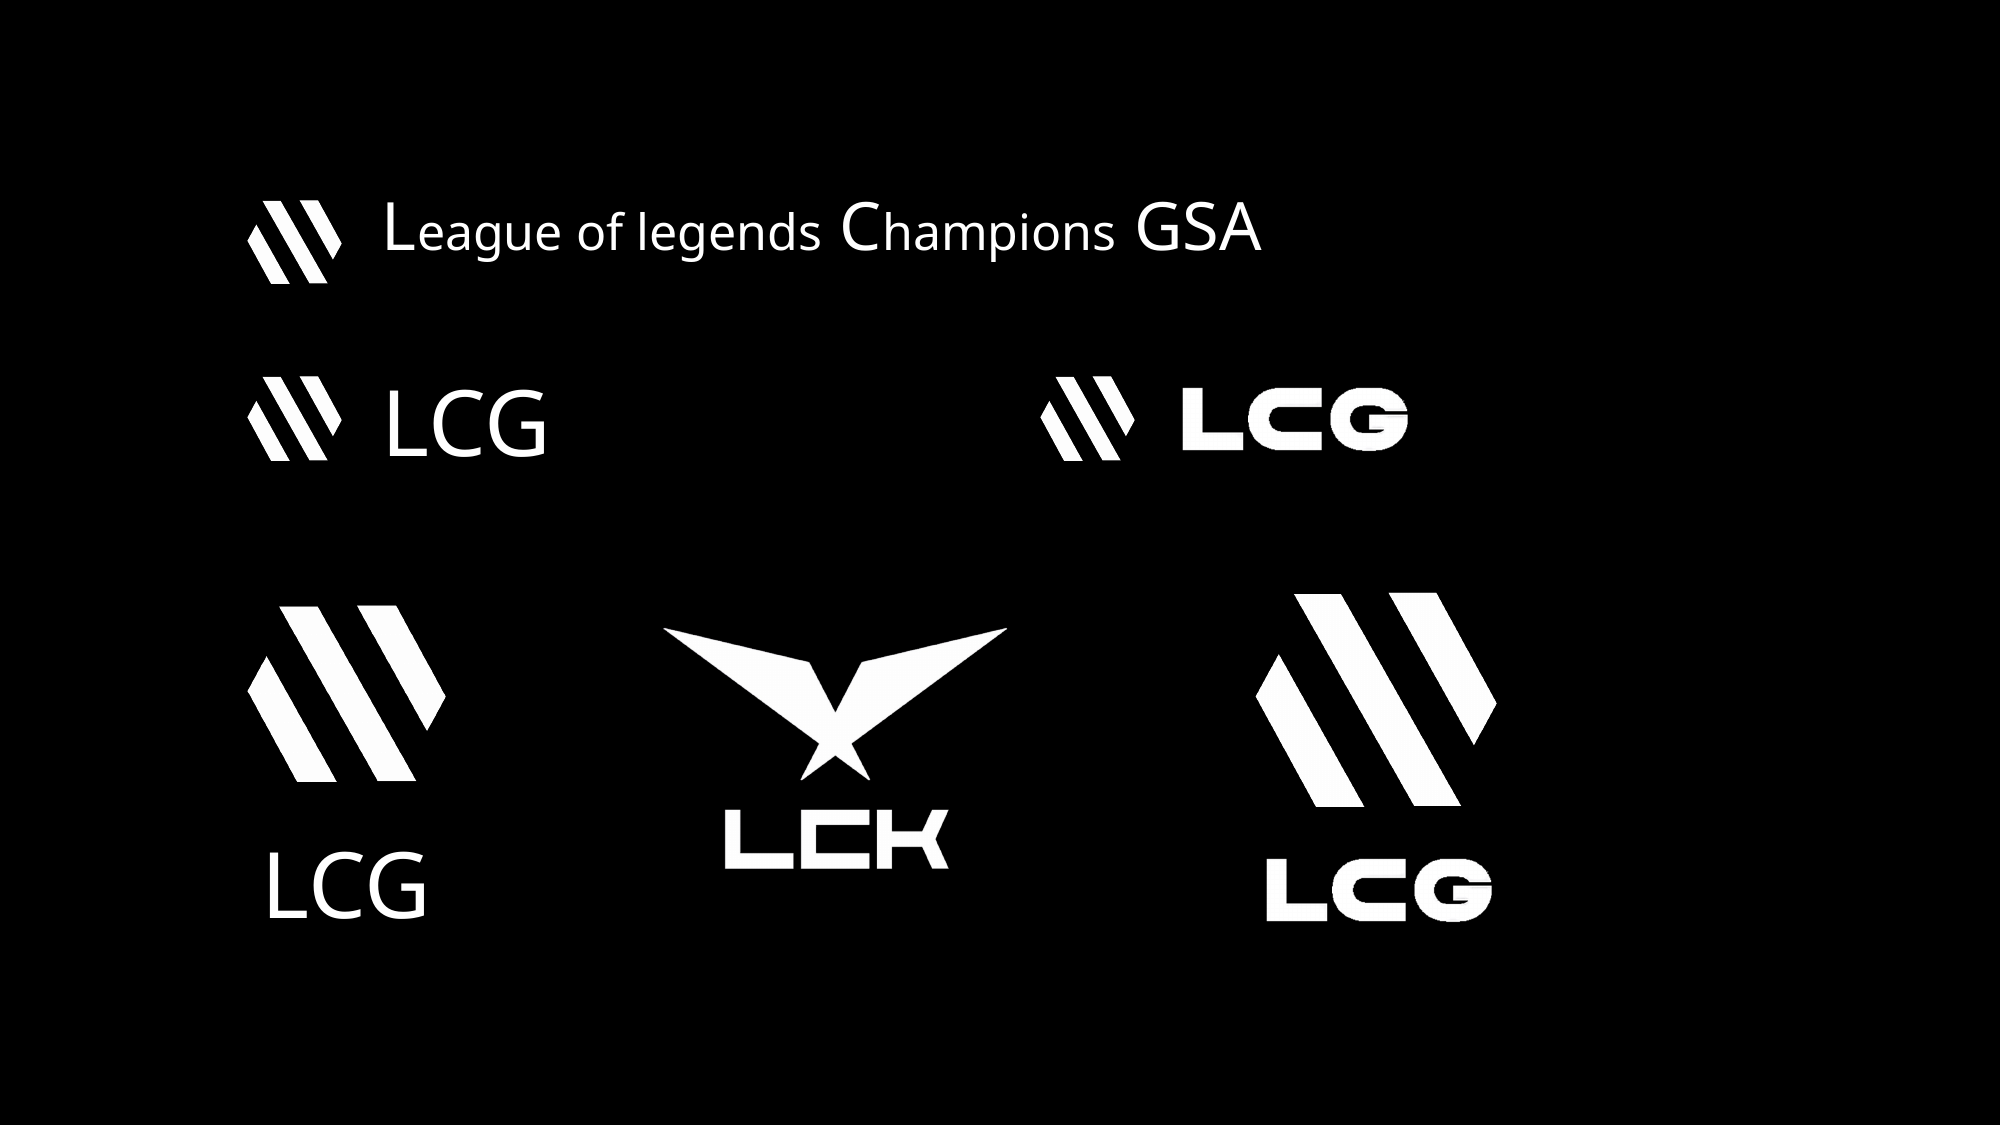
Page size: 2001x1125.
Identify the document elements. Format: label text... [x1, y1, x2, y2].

picture [246, 604, 447, 783]
picture [246, 376, 342, 461]
picture [246, 199, 342, 285]
picture [1040, 376, 1136, 461]
picture [607, 565, 1058, 962]
picture [1176, 376, 1413, 461]
picture [1260, 847, 1496, 933]
text_box LCG [367, 357, 671, 482]
picture [1255, 591, 1497, 807]
text_box League of legends Champions GSA [367, 176, 1701, 272]
text_box LCG [203, 819, 490, 945]
